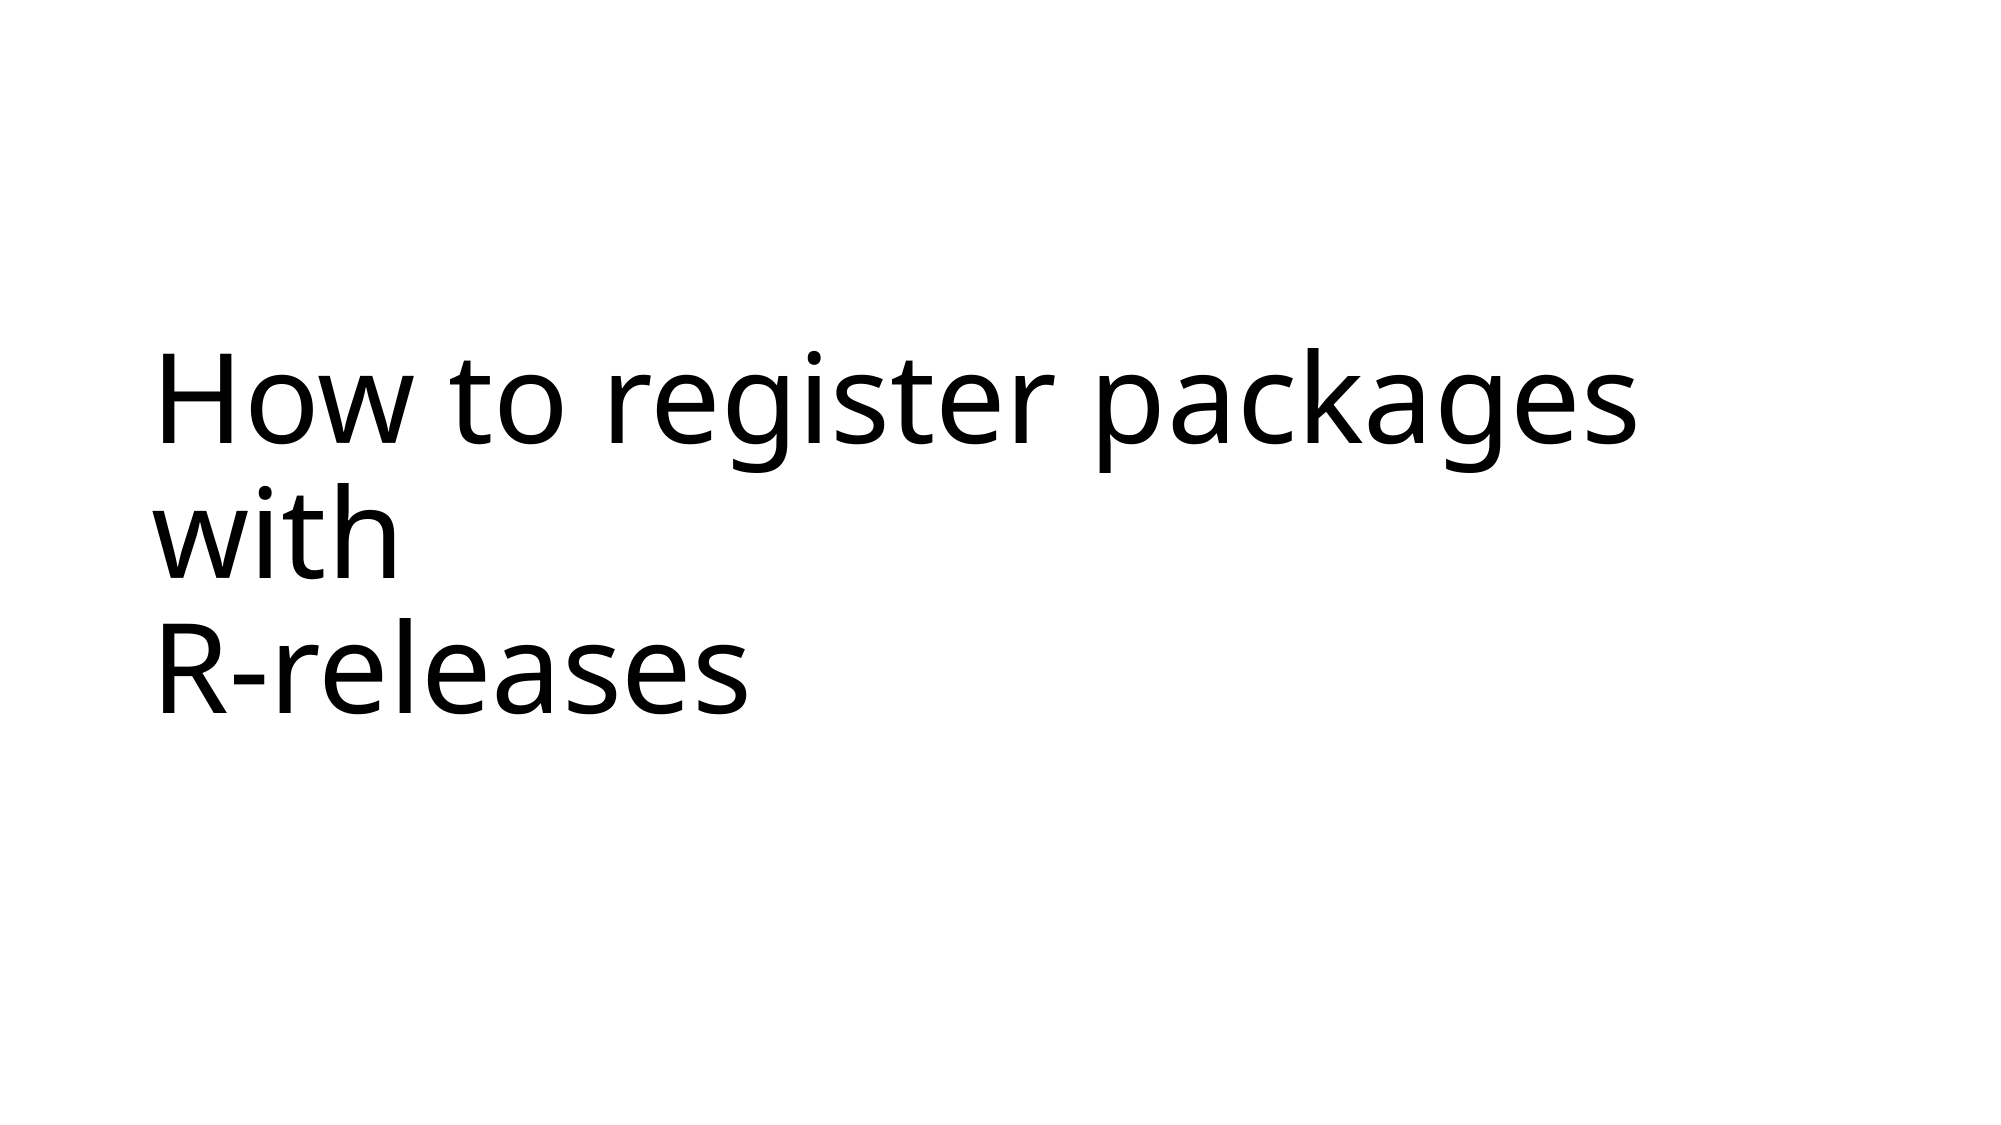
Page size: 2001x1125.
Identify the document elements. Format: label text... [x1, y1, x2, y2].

title How to register packages with R-releases [136, 280, 1862, 749]
